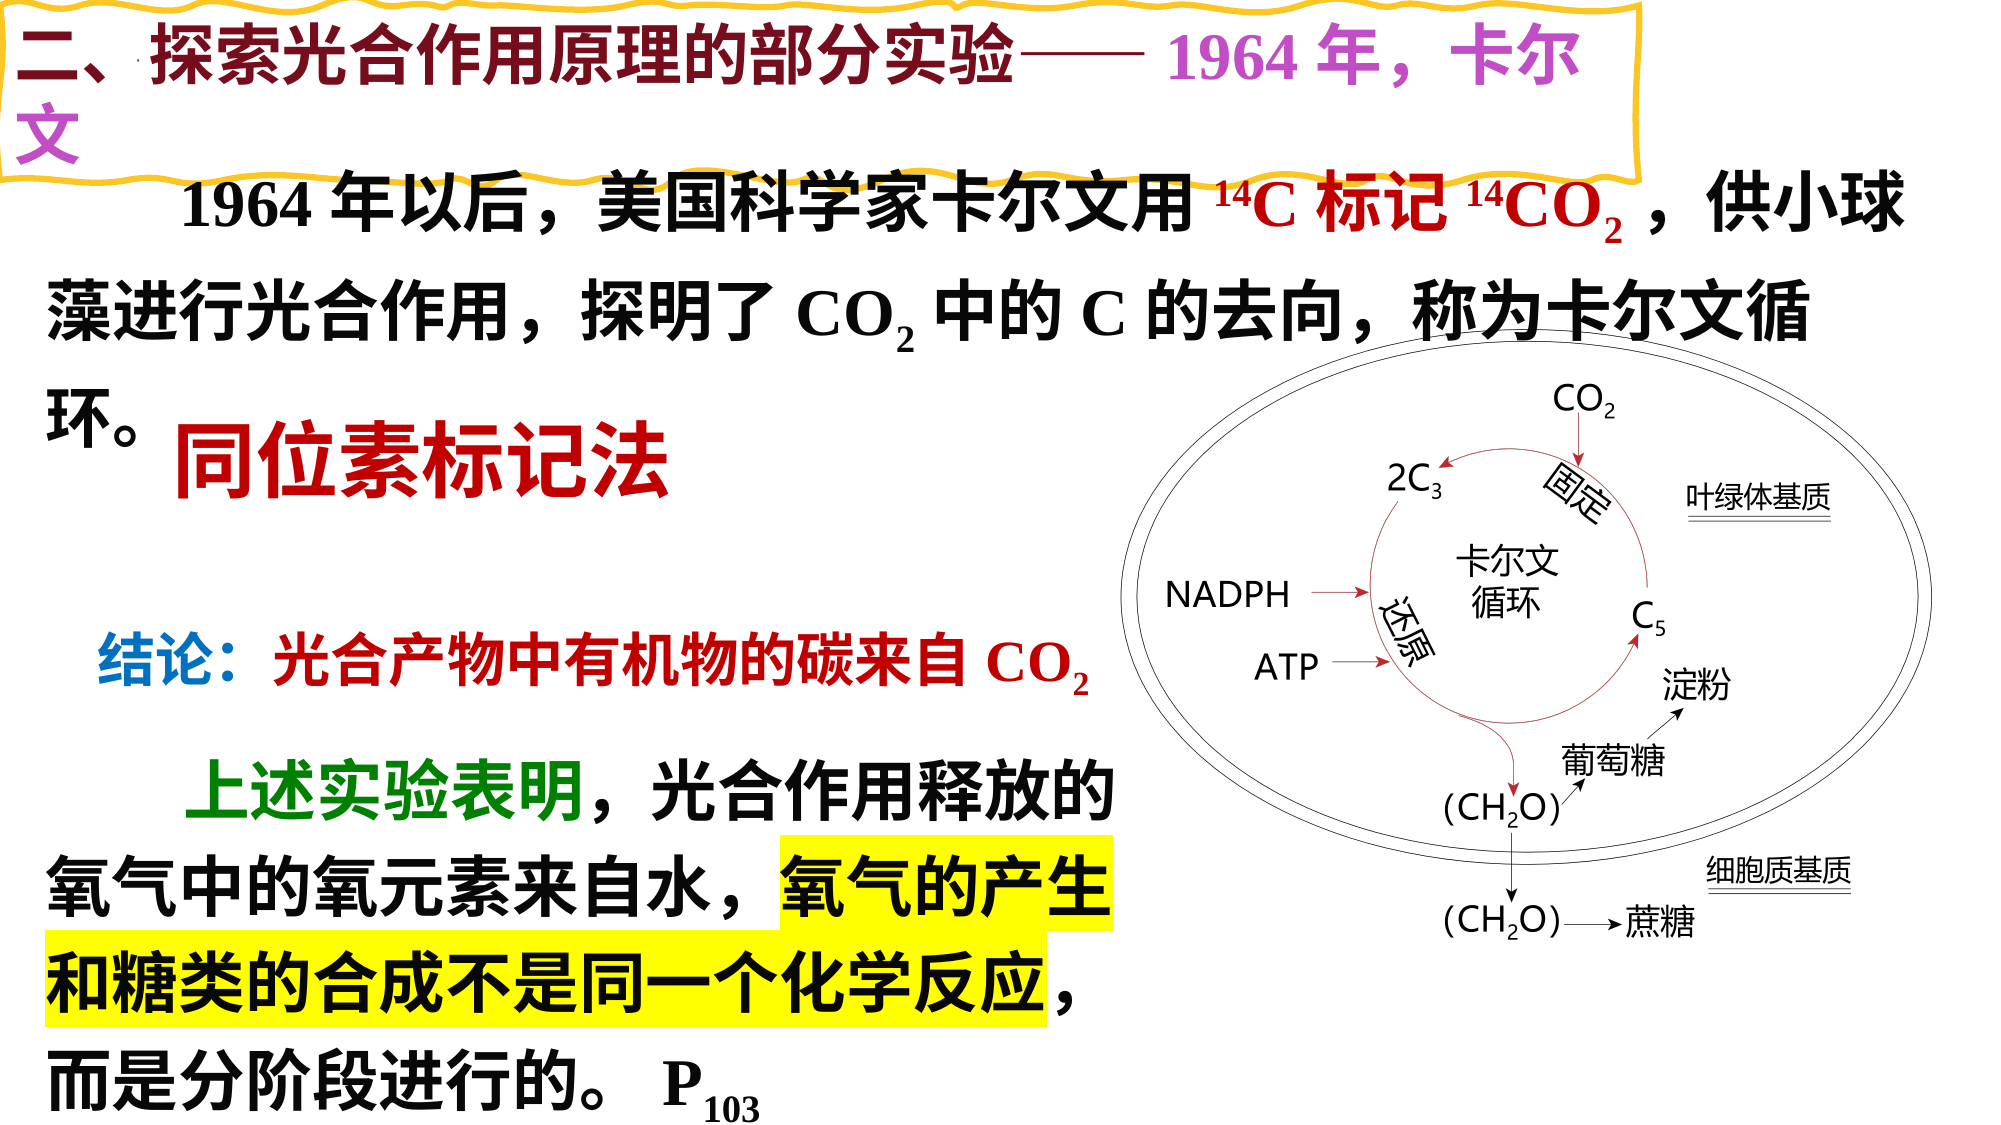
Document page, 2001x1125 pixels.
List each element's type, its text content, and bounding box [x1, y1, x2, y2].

text_box 同位素标记法 [157, 400, 745, 516]
text_box 结论：光合产物中有机物的碳来自CO2 [82, 615, 1105, 710]
text_box 上述实验表明，光合作用释放的氧气中的氧元素来自水，氧气的产生和糖类的合成不是同一个化学反应，而是分阶段进行的。P103 [30, 725, 1178, 1125]
text_box 1964年以后，美国科学家卡尔文用14C标记14CO2，供小球藻进行光合作用，探明了CO2中的C的去向，称为卡尔文循环。 [30, 134, 1938, 464]
text_box 二、探索光合作用原理的部分实验——1964年，卡尔文 [0, 0, 1640, 181]
picture [1110, 314, 1938, 949]
